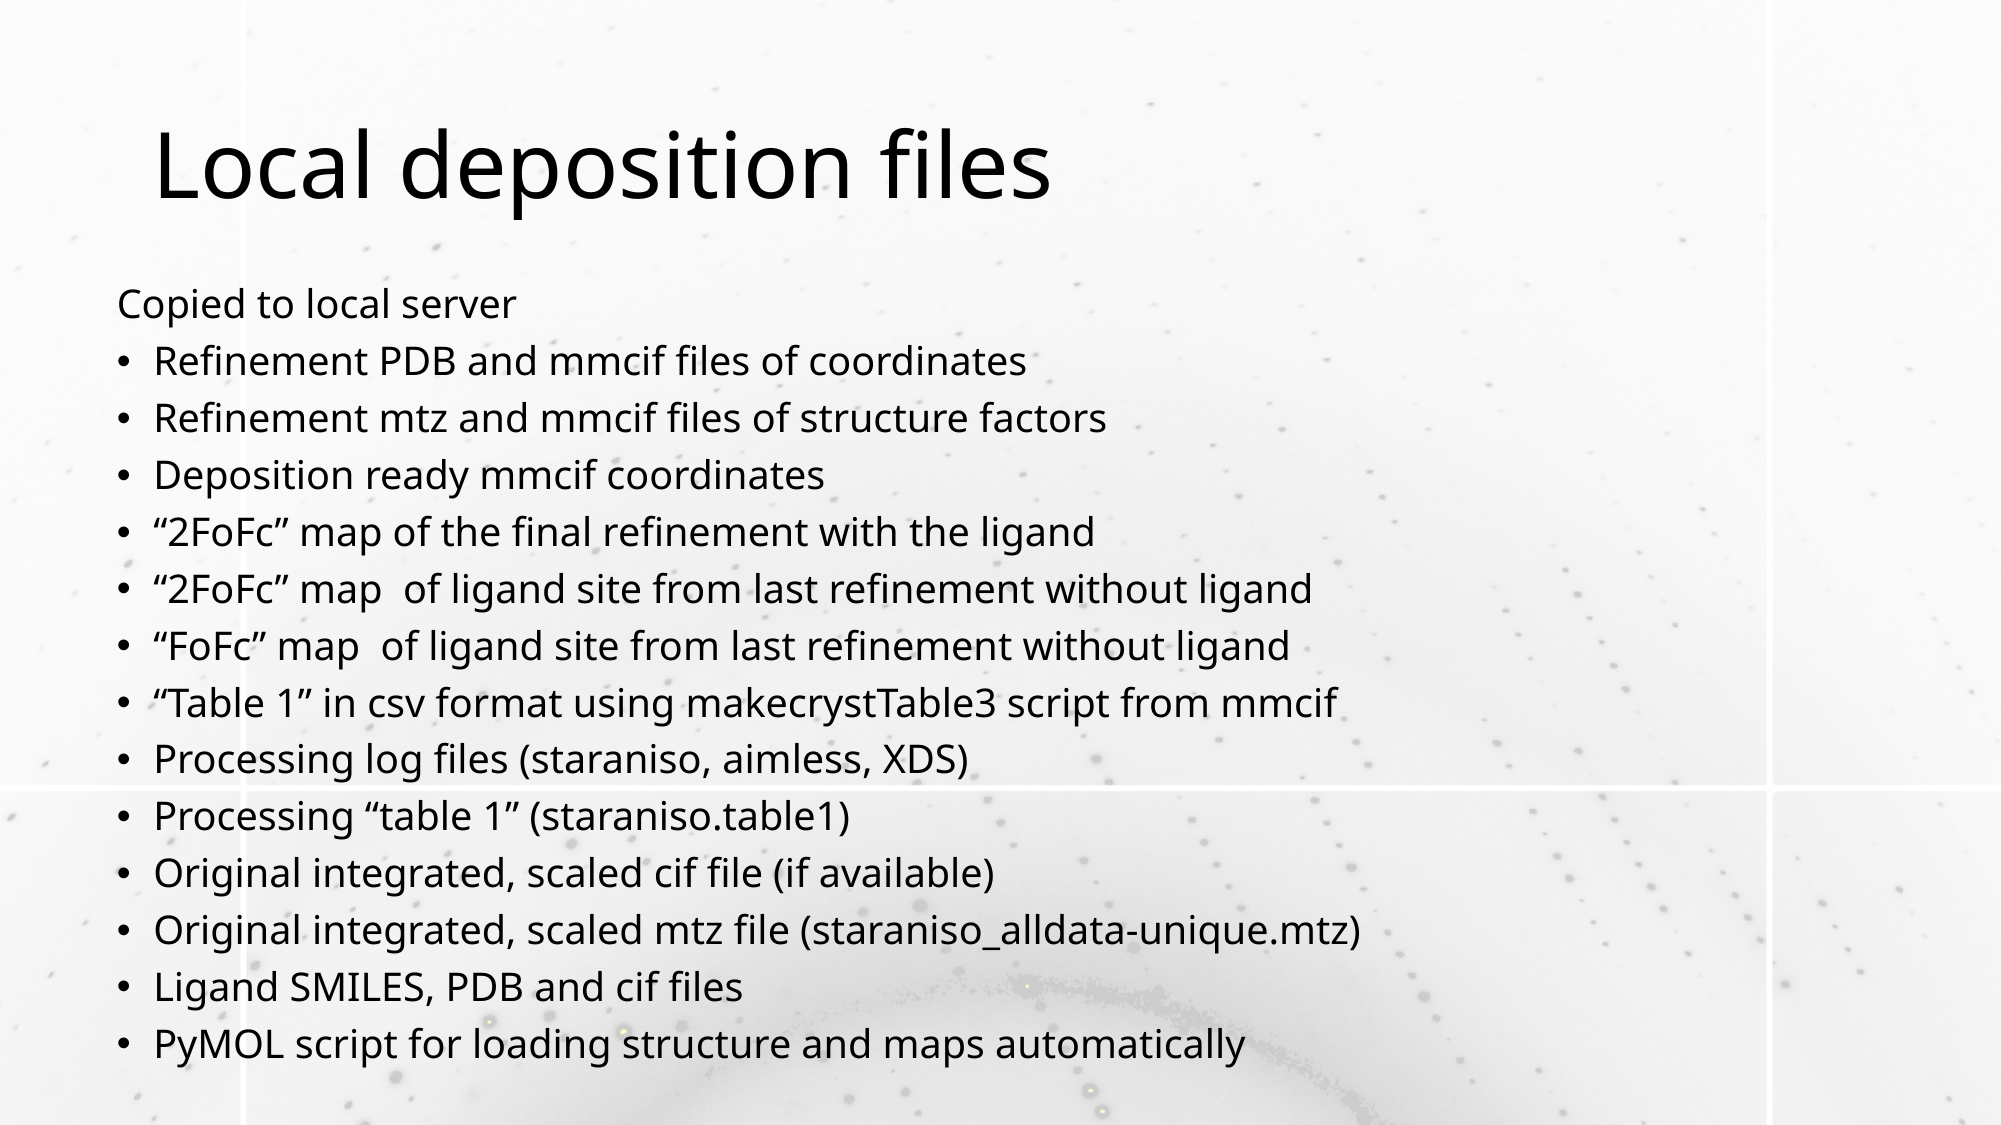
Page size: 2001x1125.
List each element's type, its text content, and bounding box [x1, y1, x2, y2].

text_box Copied to local server Refinement PDB and mmcif files of coordinates Refinement mtz and mmcif files of structure factors Deposition ready mmcif coordinates “2FoFc” map of the final refinement with the ligand “2FoFc” map of ligand site from last refinement without ligand “FoFc” map of ligand site from last refinement without ligand “Table 1” in csv format using makecrystTable3 script from mmcif Processing log files (staraniso, aimless, XDS) Processing “table 1” (staraniso.table1) Original integrated, scaled cif file (if available) Original integrated, scaled mtz file (staraniso_alldata-unique.mtz) Ligand SMILES, PDB and cif files PyMOL script for loading structure and maps automatically [101, 277, 1396, 1087]
title Local deposition files [137, 59, 1863, 278]
